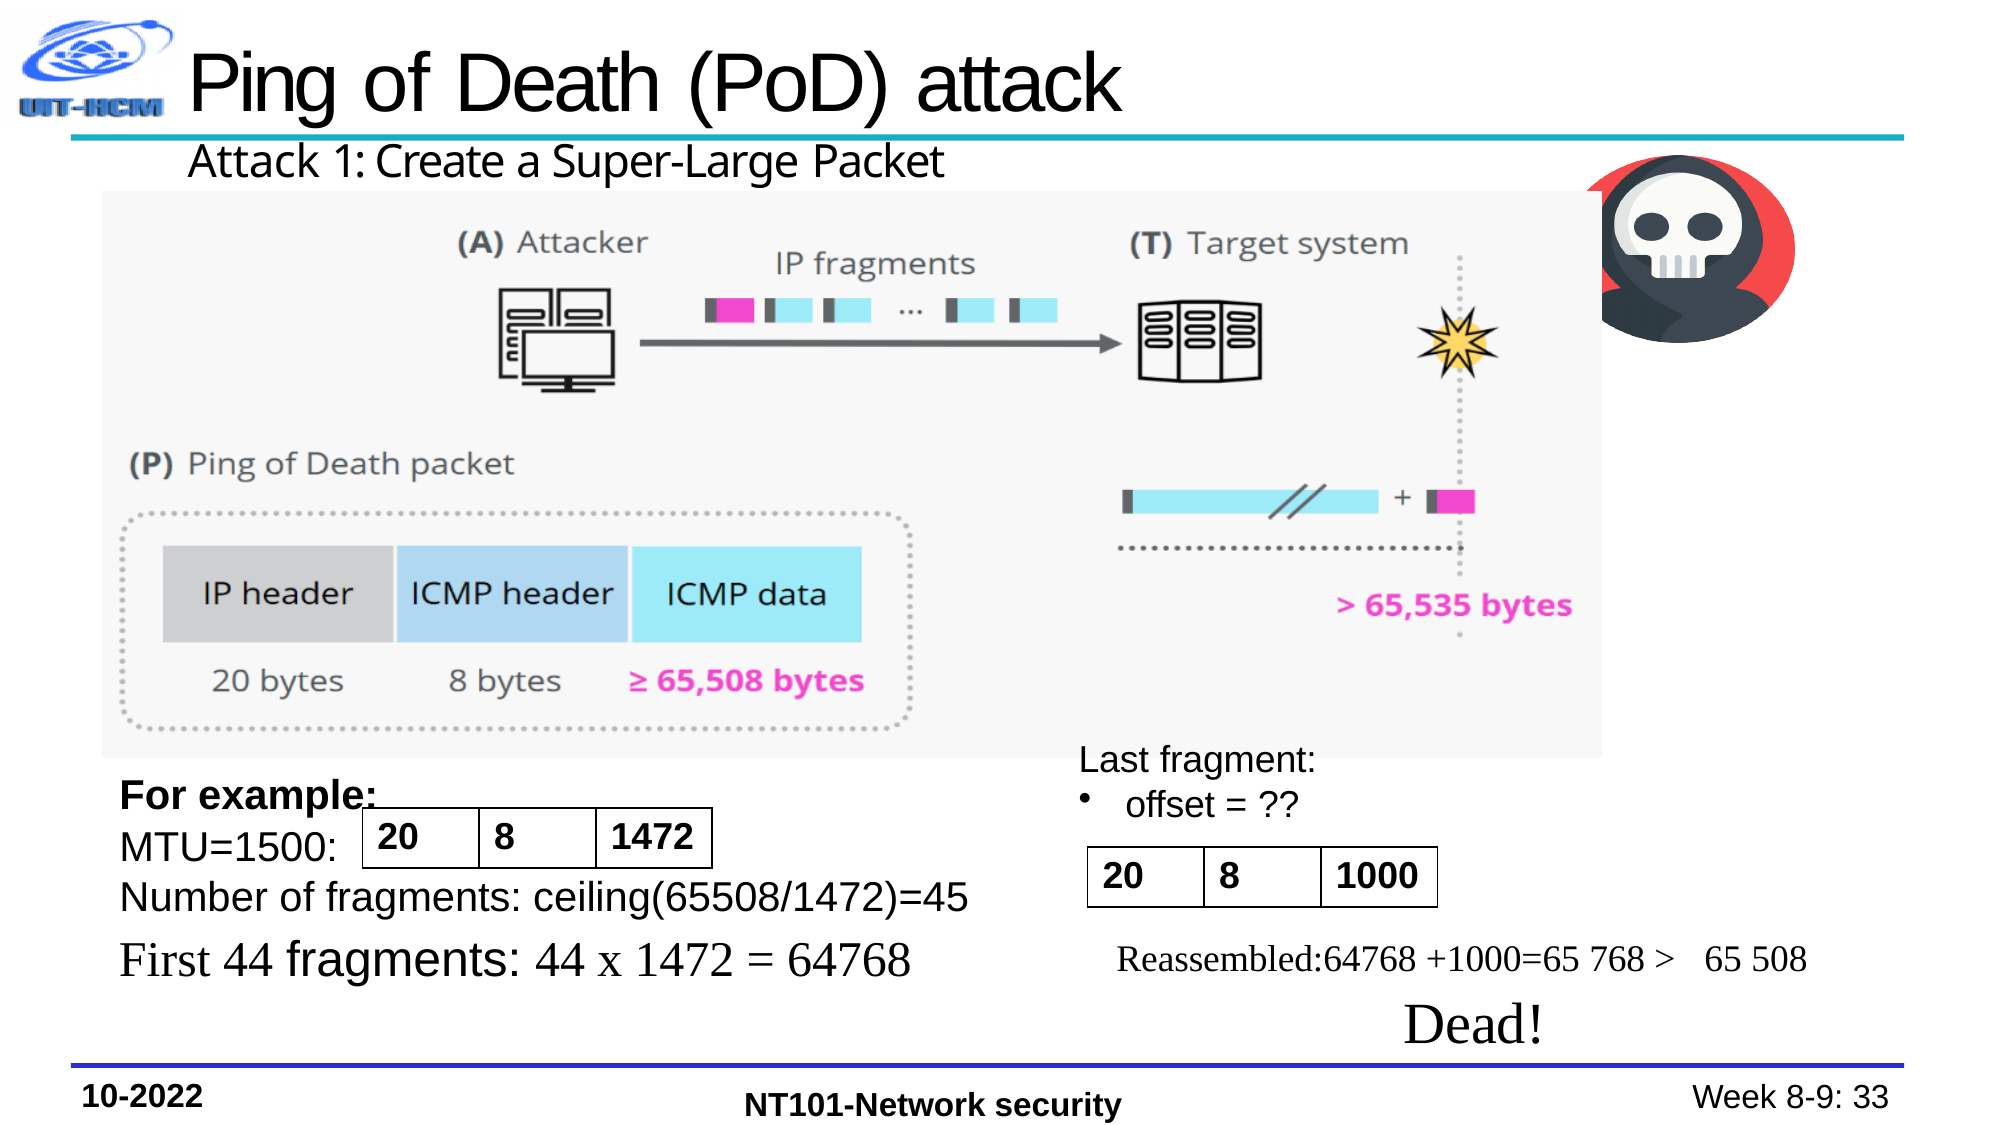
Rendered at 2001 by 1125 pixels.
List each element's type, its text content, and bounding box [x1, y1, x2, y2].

table_header 1472 [597, 809, 711, 867]
picture [0, 8, 185, 127]
text_box Last fragment: offset = ?? [1061, 727, 2000, 877]
picture [102, 190, 1602, 759]
title Ping of Death (PoD) attack Attack 1: Create a Super-Large Packet [185, 5, 1275, 189]
text_box [1561, 155, 1795, 343]
table_header 8 [1205, 848, 1320, 906]
text_box First 44 fragments: 44 x 1472 = 64768 [104, 919, 940, 994]
text_box Reassembled:64768 +1000=65 768 > 65 508 [1101, 926, 1823, 987]
table_header 1000 [1322, 848, 1437, 906]
table_header 8 [480, 809, 595, 867]
table_header 20 [363, 809, 478, 867]
text_box For example: MTU=1500: Number of fragments: ceiling(65508/1472)=45 [117, 767, 1018, 920]
text_box Dead! [1388, 978, 1561, 1063]
table_header 20 [1088, 848, 1203, 906]
